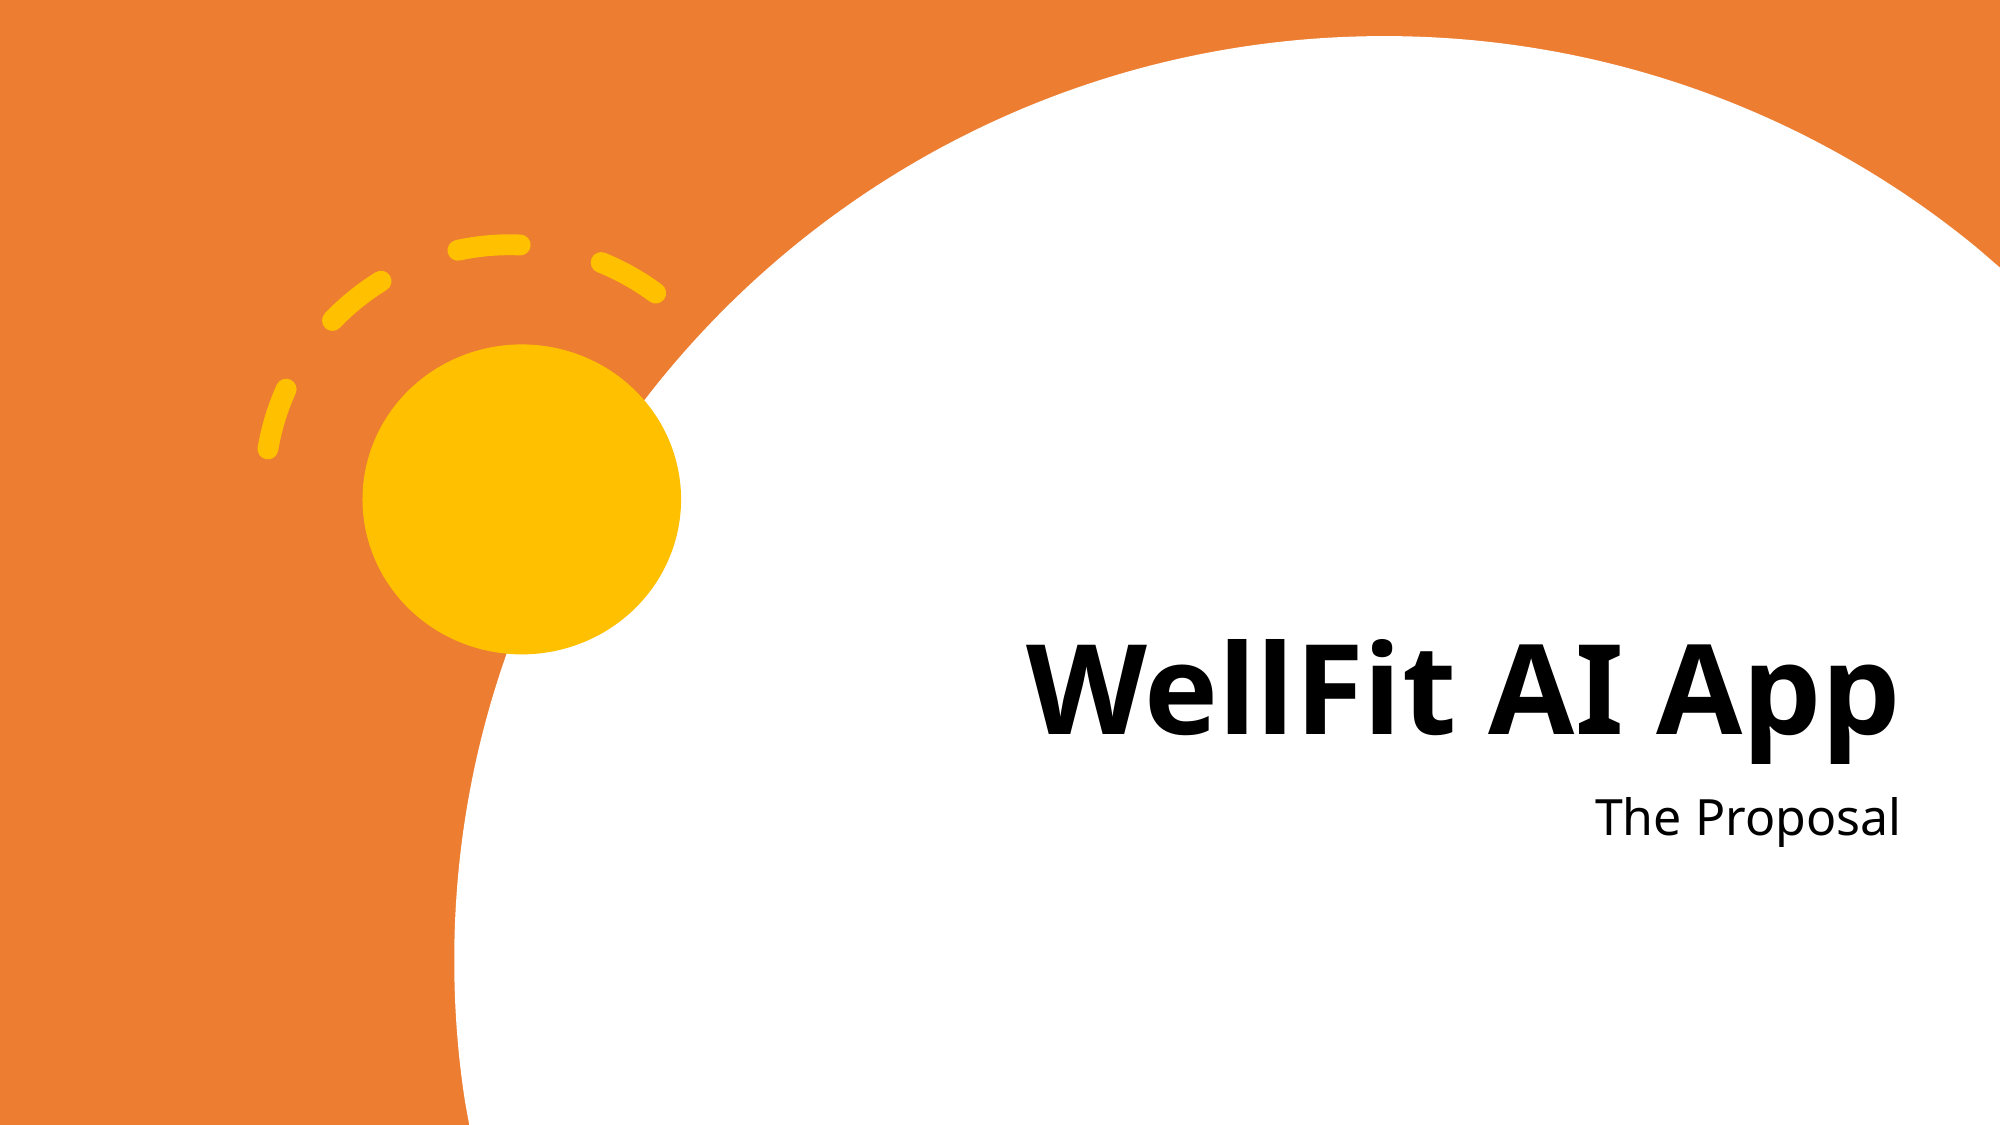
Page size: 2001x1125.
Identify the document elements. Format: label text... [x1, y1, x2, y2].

title WellFit AI App [662, 318, 1917, 770]
text_box [361, 373, 662, 656]
text_box [267, 244, 676, 490]
text_box [453, 35, 2000, 1125]
text_box [0, 0, 2000, 1125]
subtitle The Proposal [662, 784, 1917, 1003]
